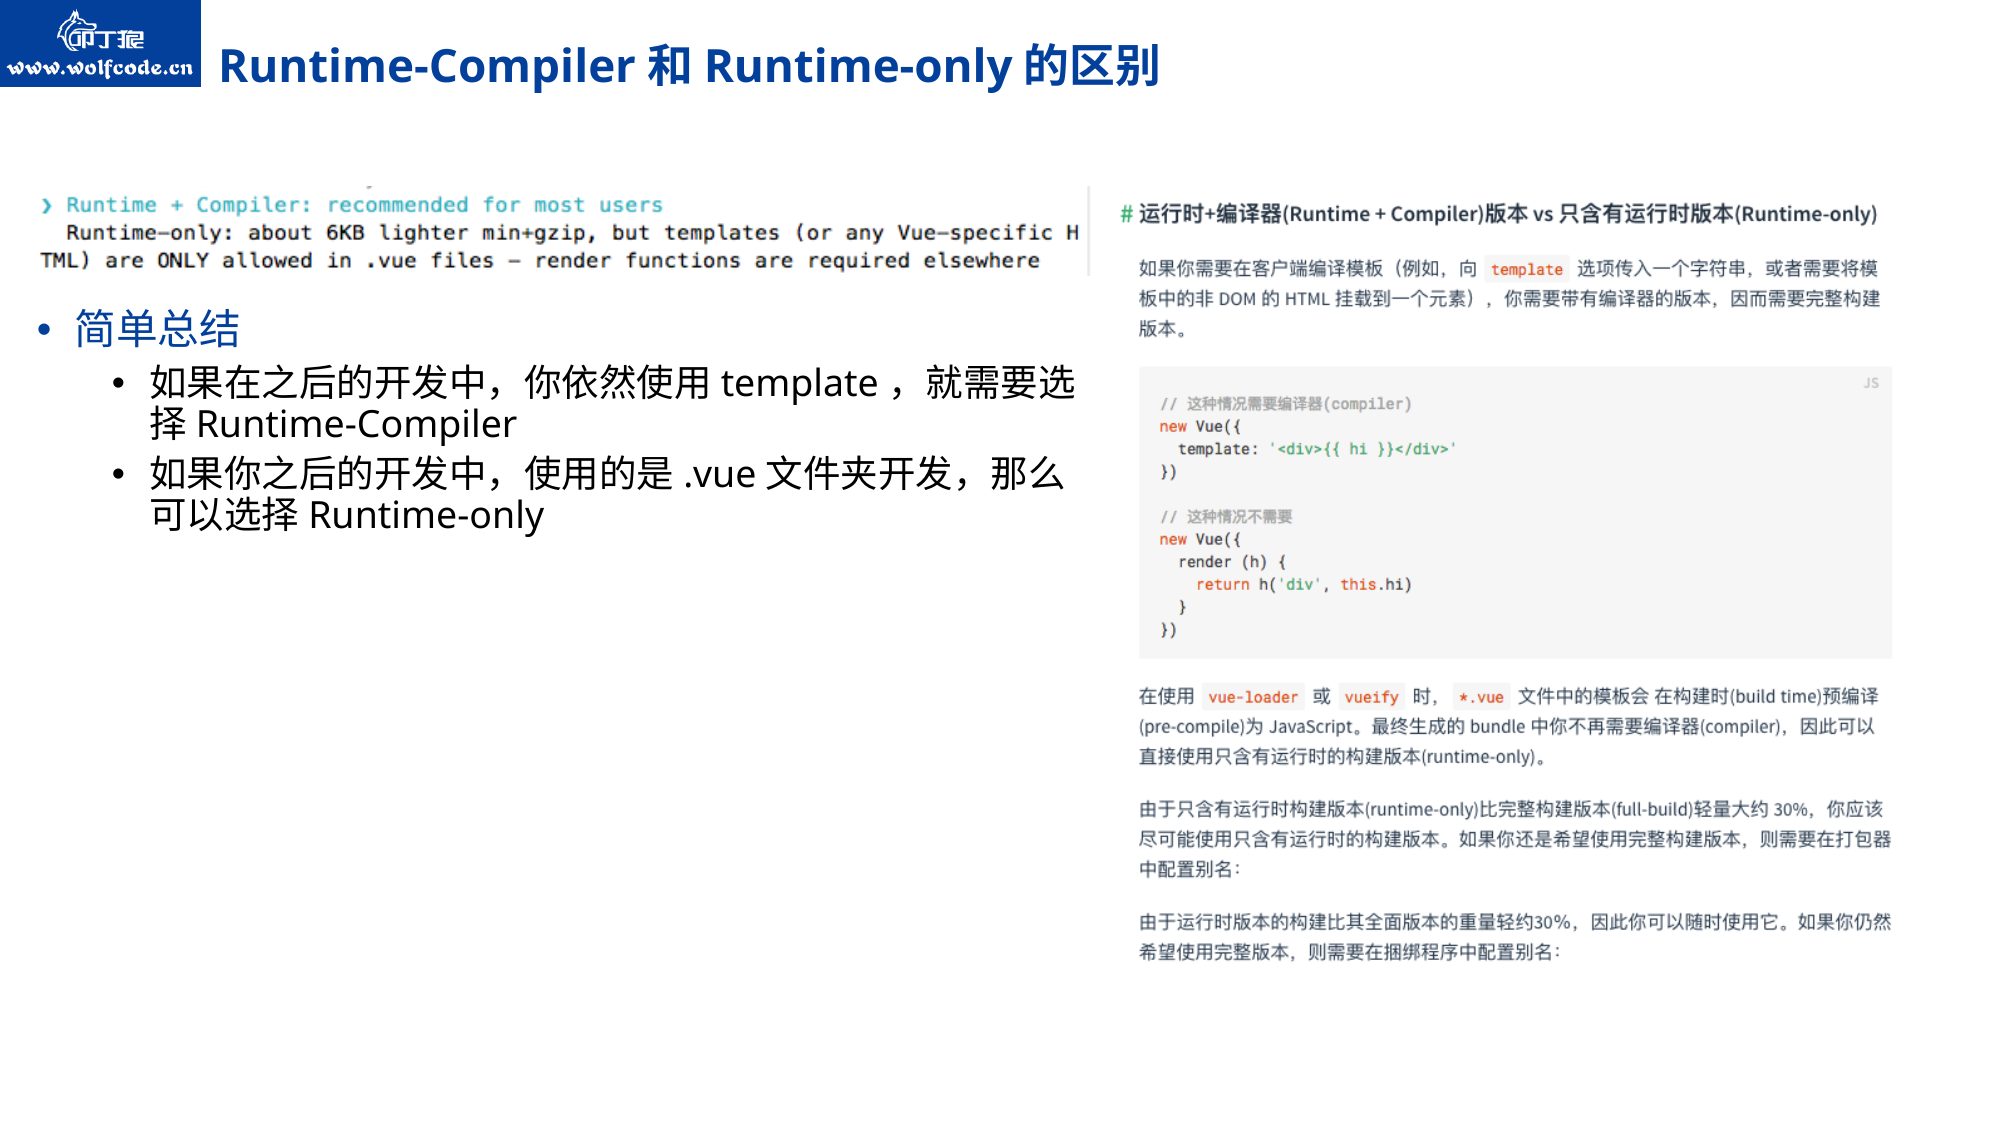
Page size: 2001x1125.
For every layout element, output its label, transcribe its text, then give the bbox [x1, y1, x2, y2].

picture [1108, 181, 1935, 975]
title Runtime-Compiler和Runtime-only的区别 [203, 35, 2000, 112]
picture [0, 0, 201, 87]
picture [39, 186, 1091, 276]
text_box 简单总结 如果在之后的开发中，你依然使用template，就需要选择Runtime-Compiler 如果你之后的开发中，使用的是.vue文件夹开发，那么可以选择Runtime-only [22, 301, 1091, 1044]
